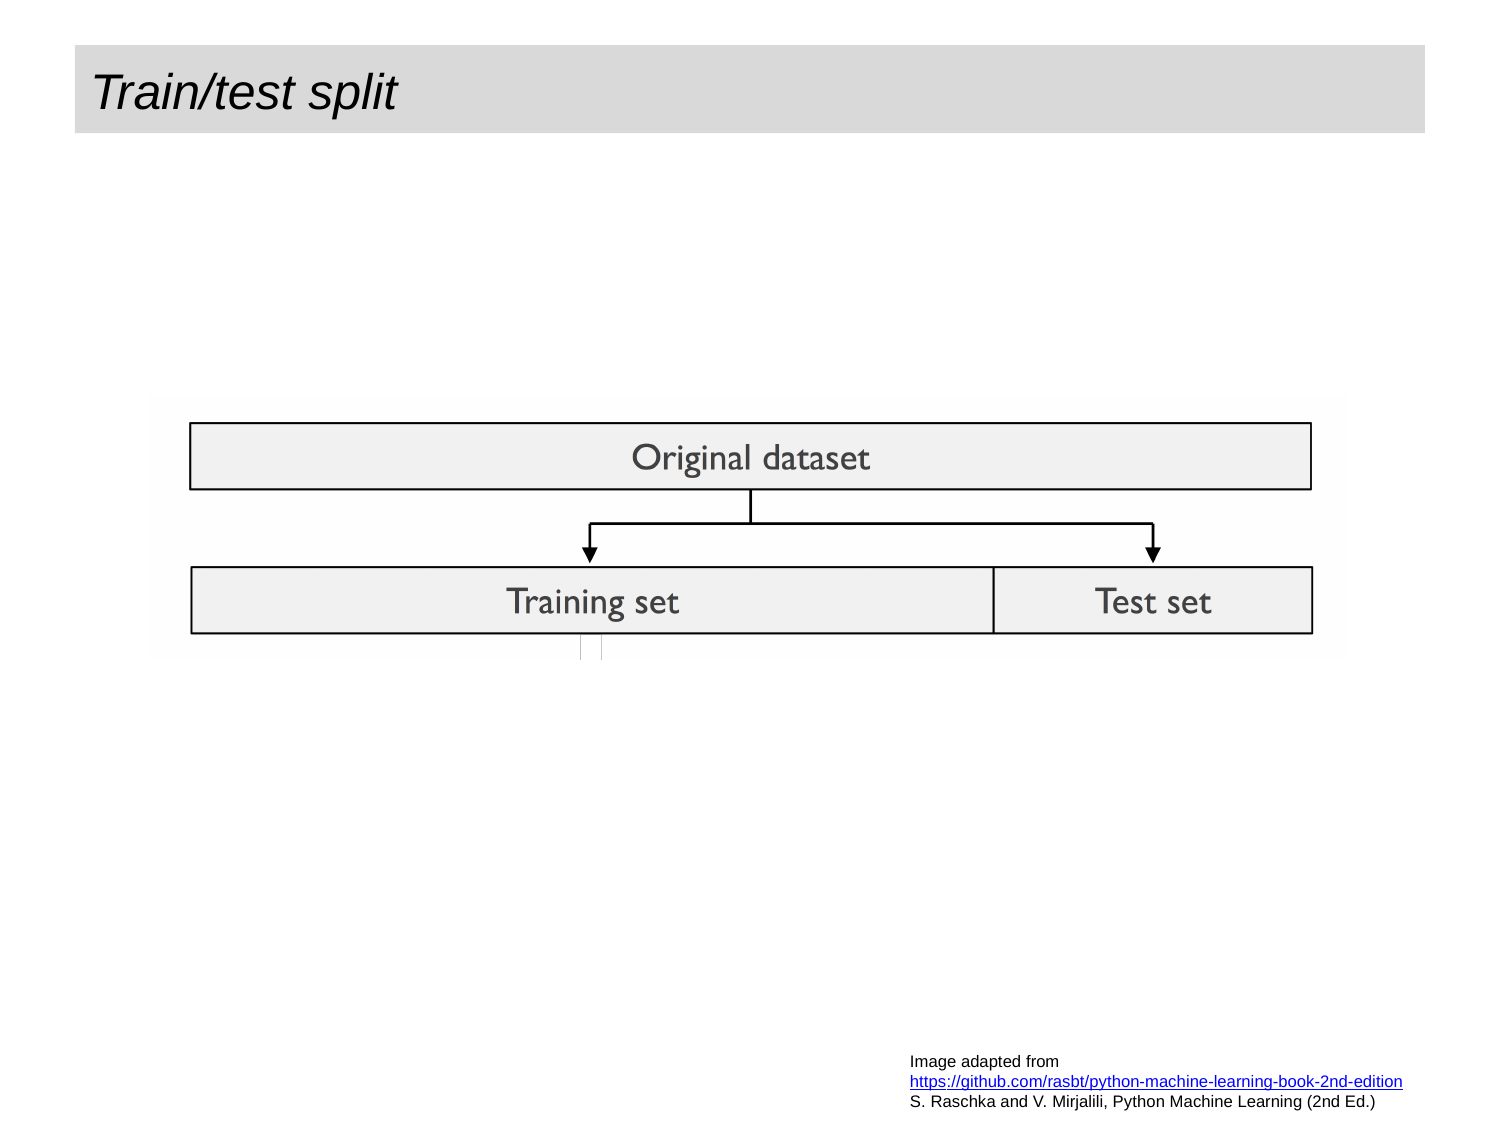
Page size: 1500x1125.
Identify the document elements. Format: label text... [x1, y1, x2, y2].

text_box Image adapted from https://github.com/rasbt/python-machine-learning-book-2nd-edition S. Raschka and V. Mirjalili, Python Machine Learning (2nd Ed.) [895, 1043, 1425, 1119]
picture [148, 395, 1349, 660]
text_box Train/test split [74, 45, 1425, 134]
